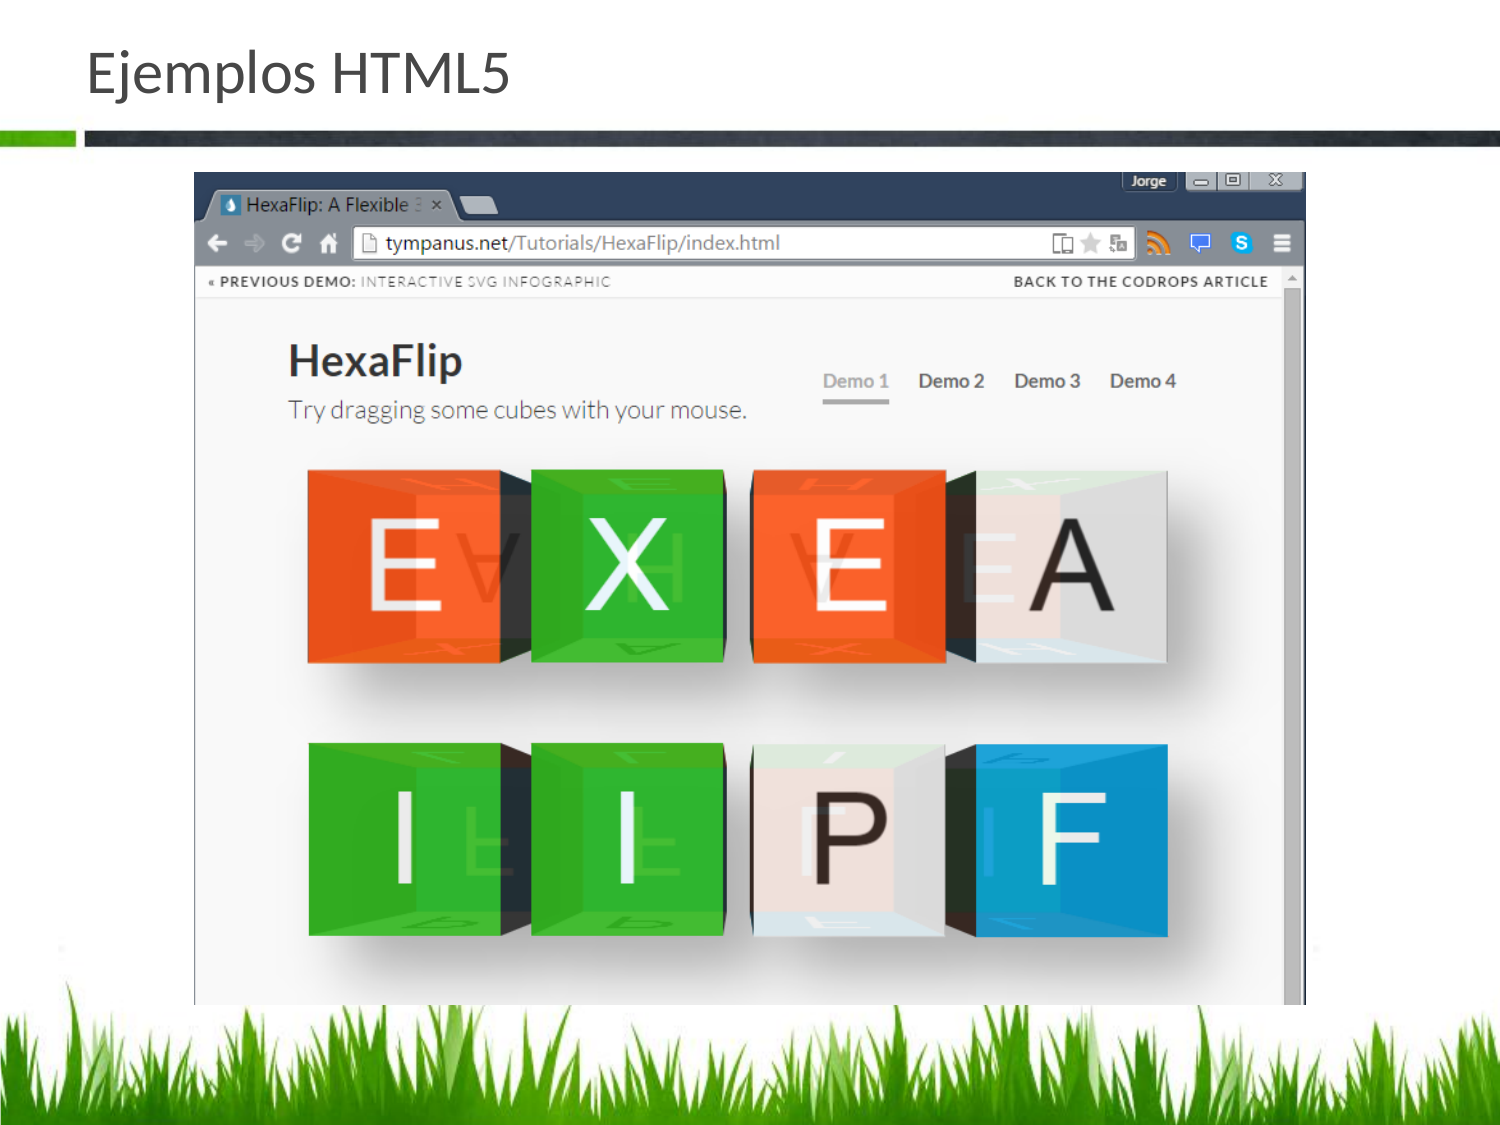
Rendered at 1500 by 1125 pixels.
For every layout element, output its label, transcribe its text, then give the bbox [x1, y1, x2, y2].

title Ejemplos HTML5 [71, 12, 1450, 125]
picture [0, 0, 1500, 1125]
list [194, 172, 1306, 1006]
